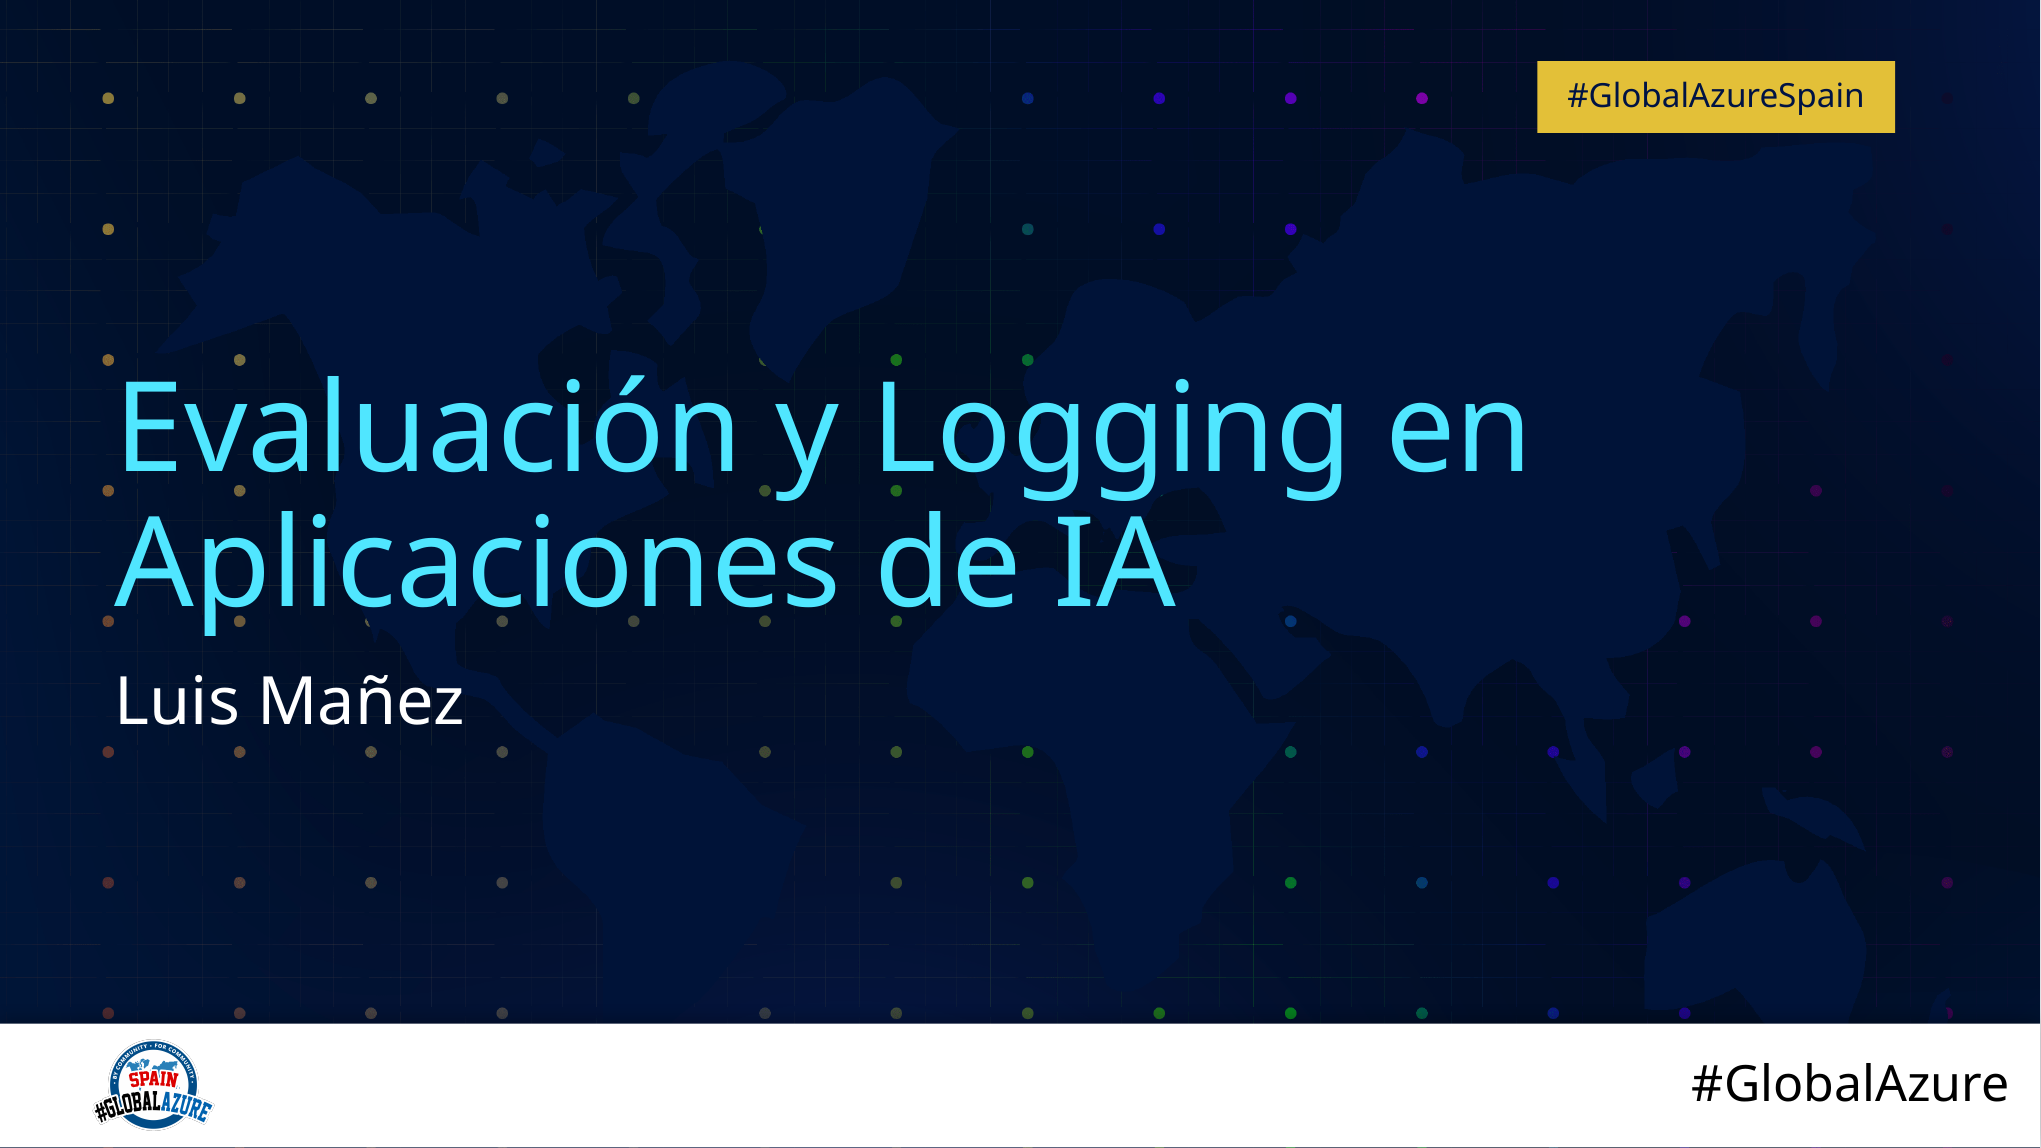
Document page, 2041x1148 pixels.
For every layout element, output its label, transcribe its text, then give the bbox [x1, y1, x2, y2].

title Evaluación y Logging en Aplicaciones de IA [90, 348, 1896, 648]
picture [0, 0, 2041, 1023]
list Luis Mañez [90, 648, 1896, 949]
picture [91, 1037, 216, 1134]
